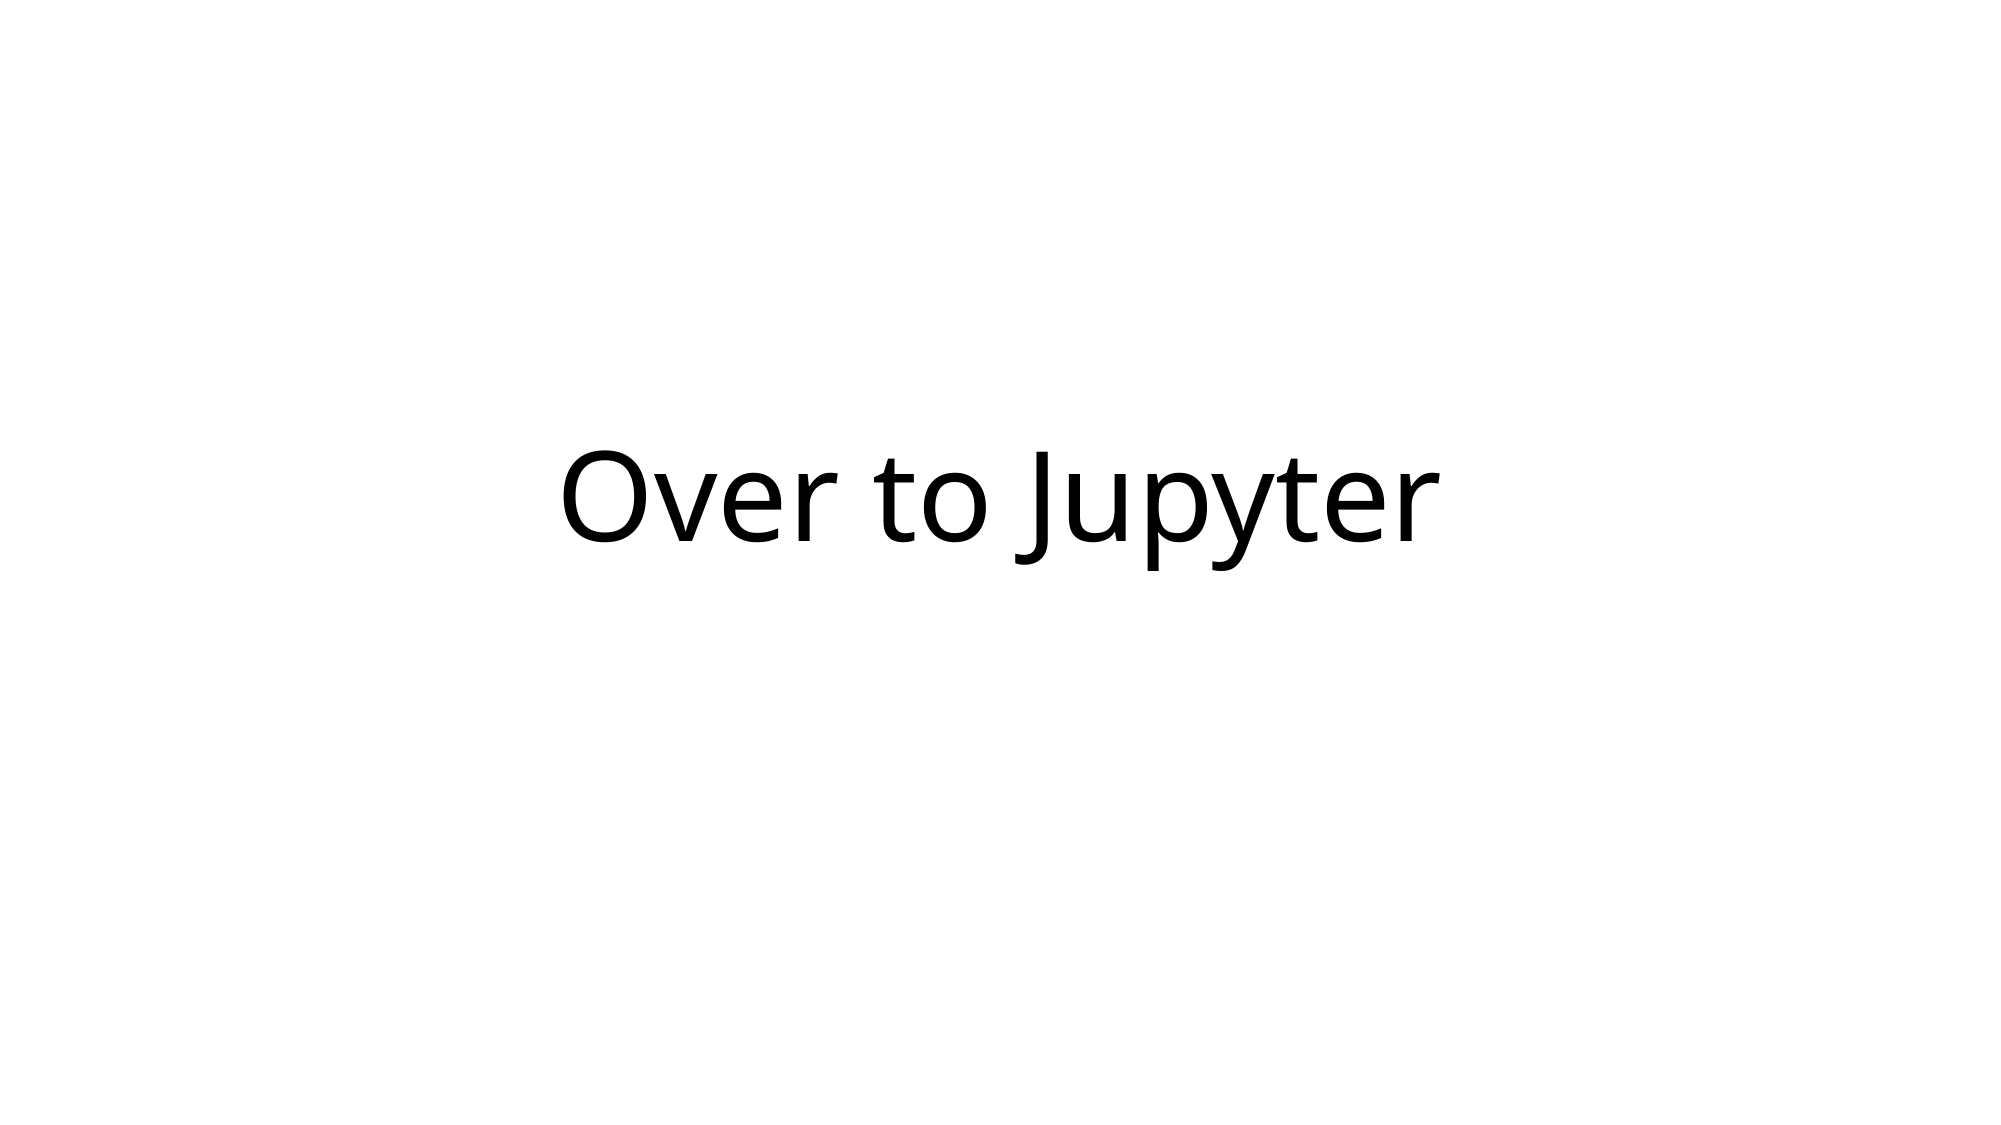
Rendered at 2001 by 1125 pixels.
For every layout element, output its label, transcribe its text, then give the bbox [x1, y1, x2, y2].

title Over to Jupyter [249, 184, 1750, 576]
